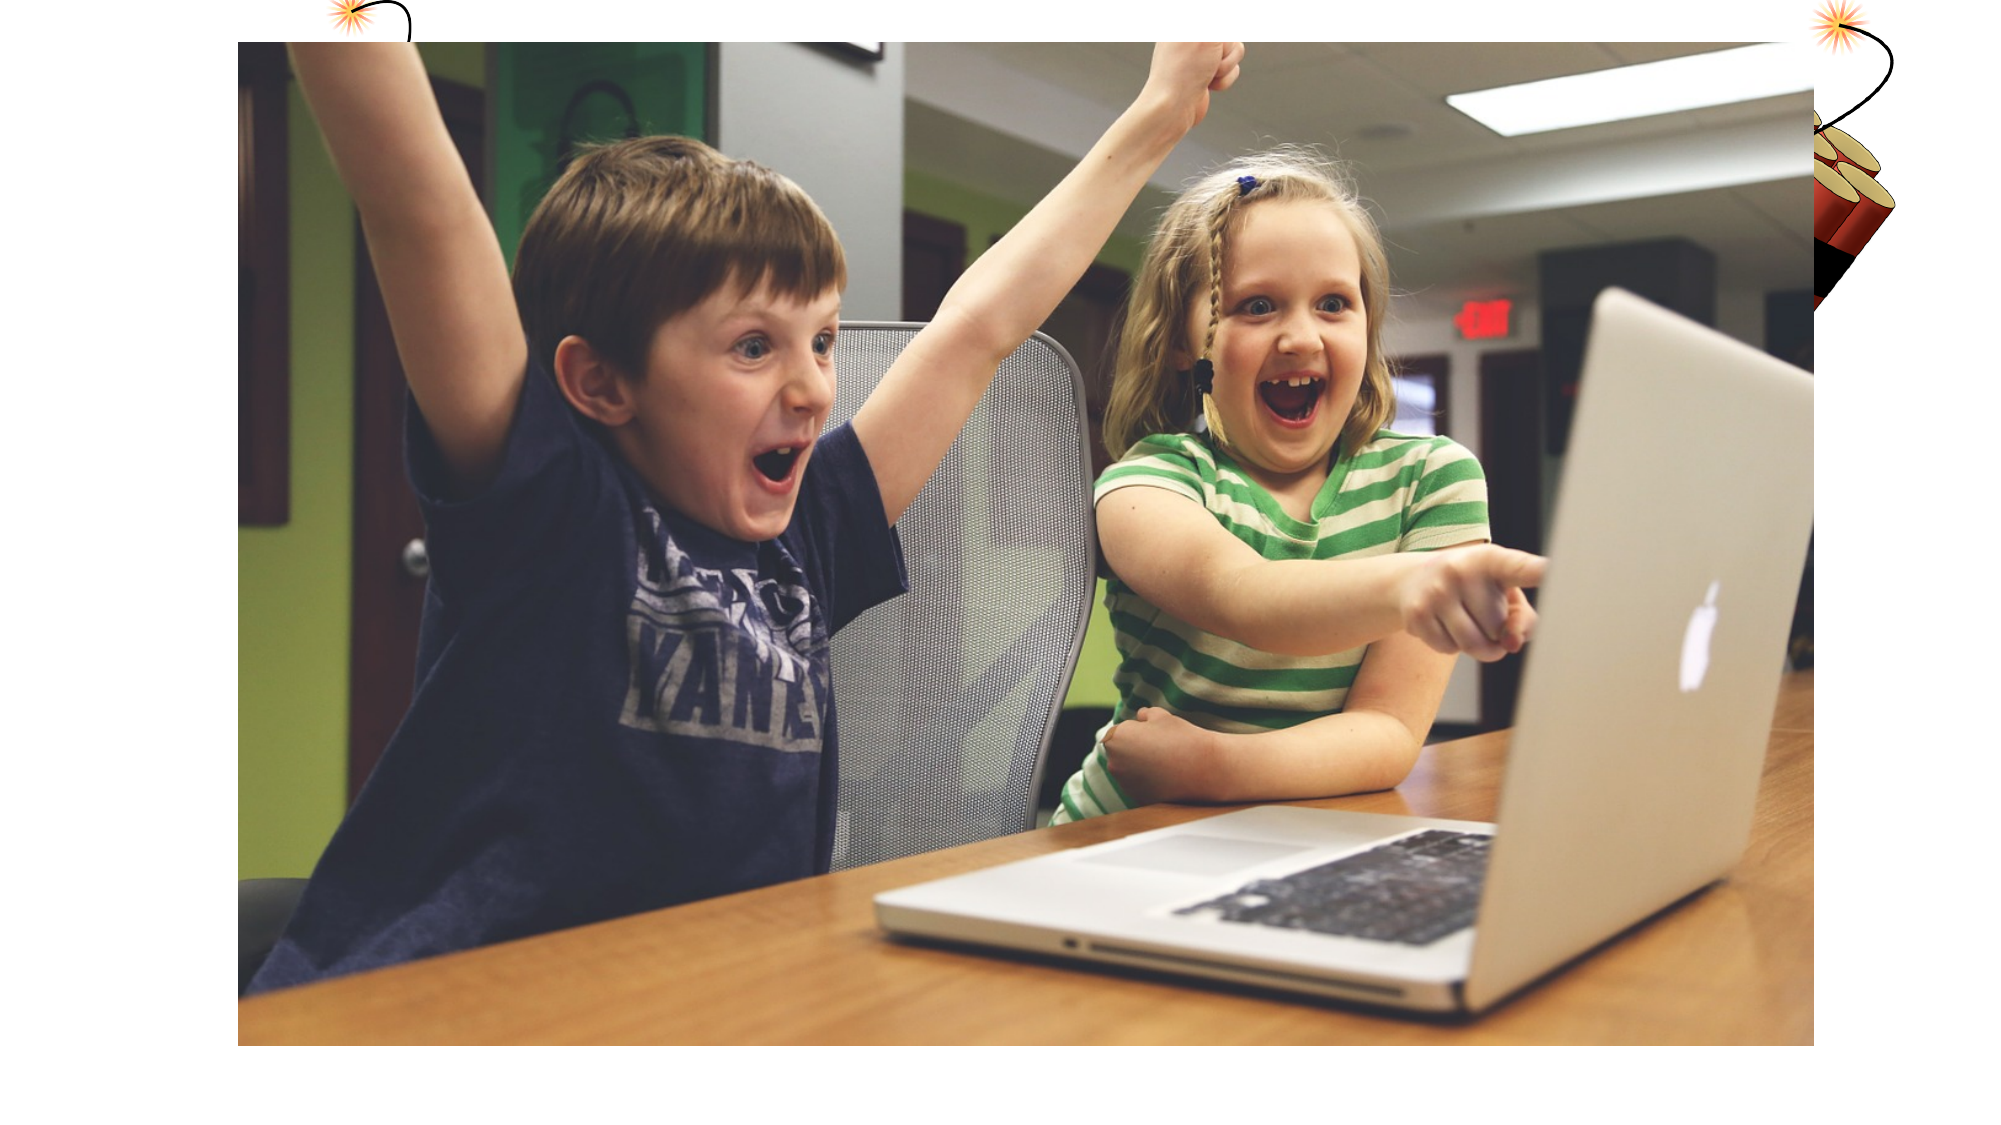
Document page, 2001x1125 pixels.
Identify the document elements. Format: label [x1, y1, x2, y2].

picture [238, 0, 1991, 1046]
